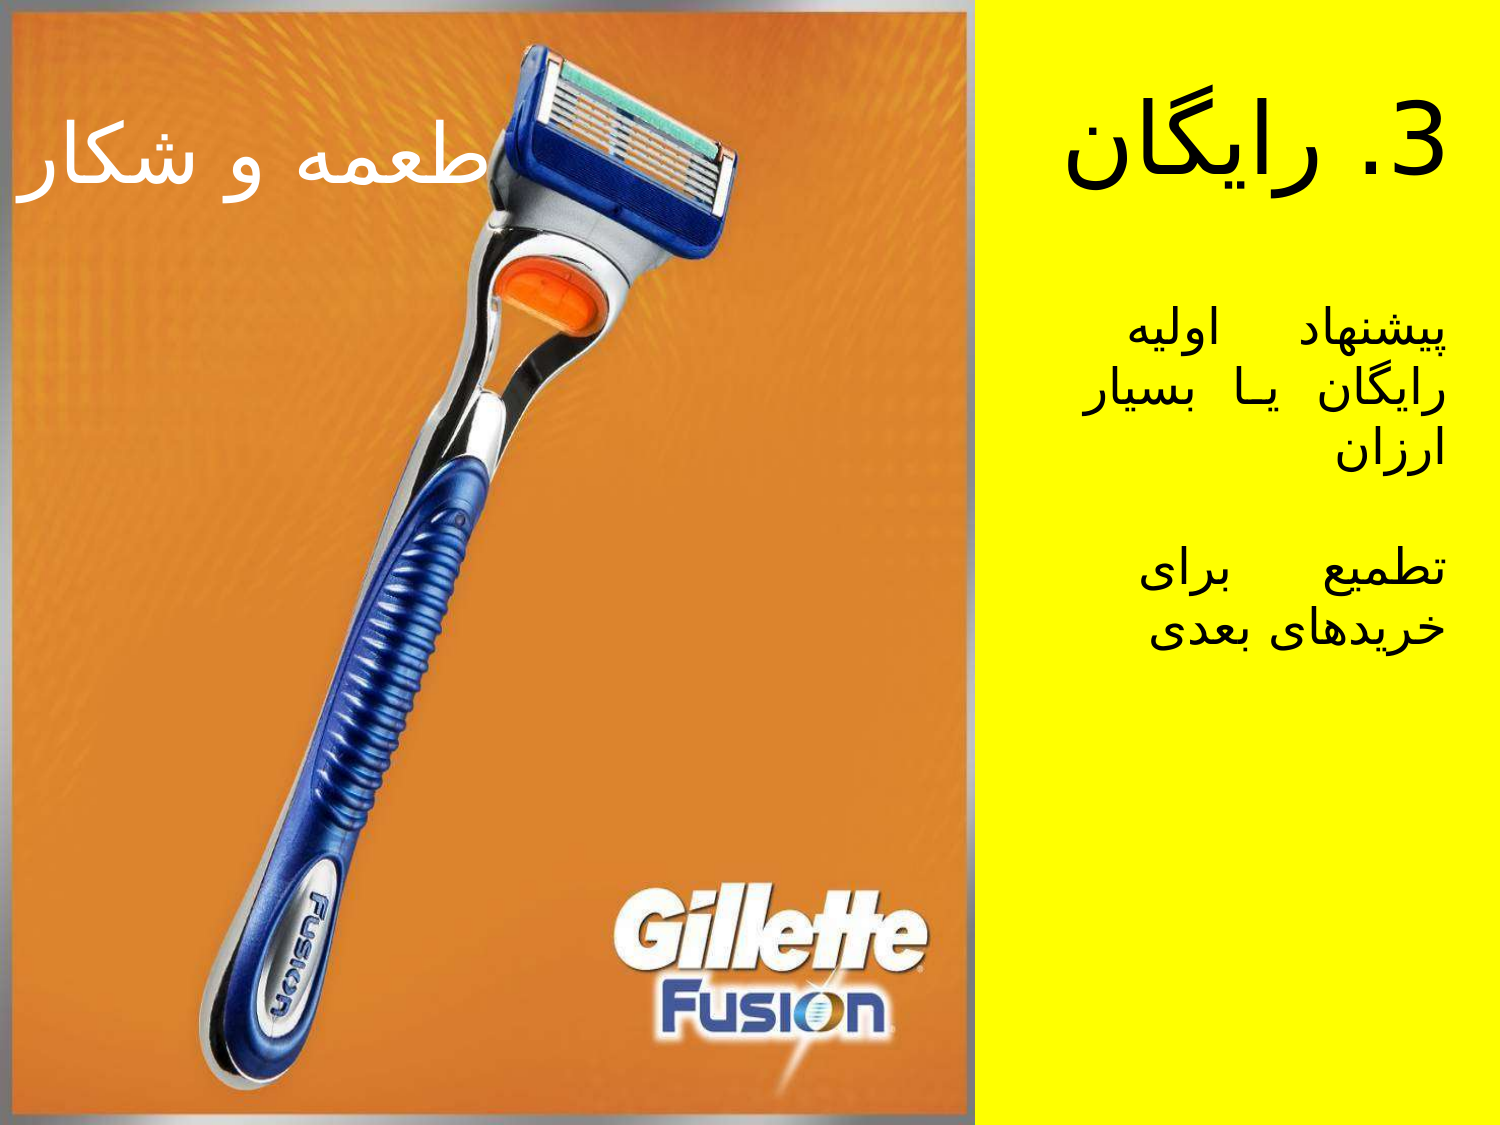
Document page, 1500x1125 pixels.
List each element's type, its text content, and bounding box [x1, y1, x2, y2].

picture [0, 0, 976, 1125]
text_box پیشنهاد اولیه رایگان یا بسیار ارزان تطمیع برای خریدهای بعدی [1050, 287, 1463, 663]
text_box 3. رایگان [979, 37, 1500, 233]
